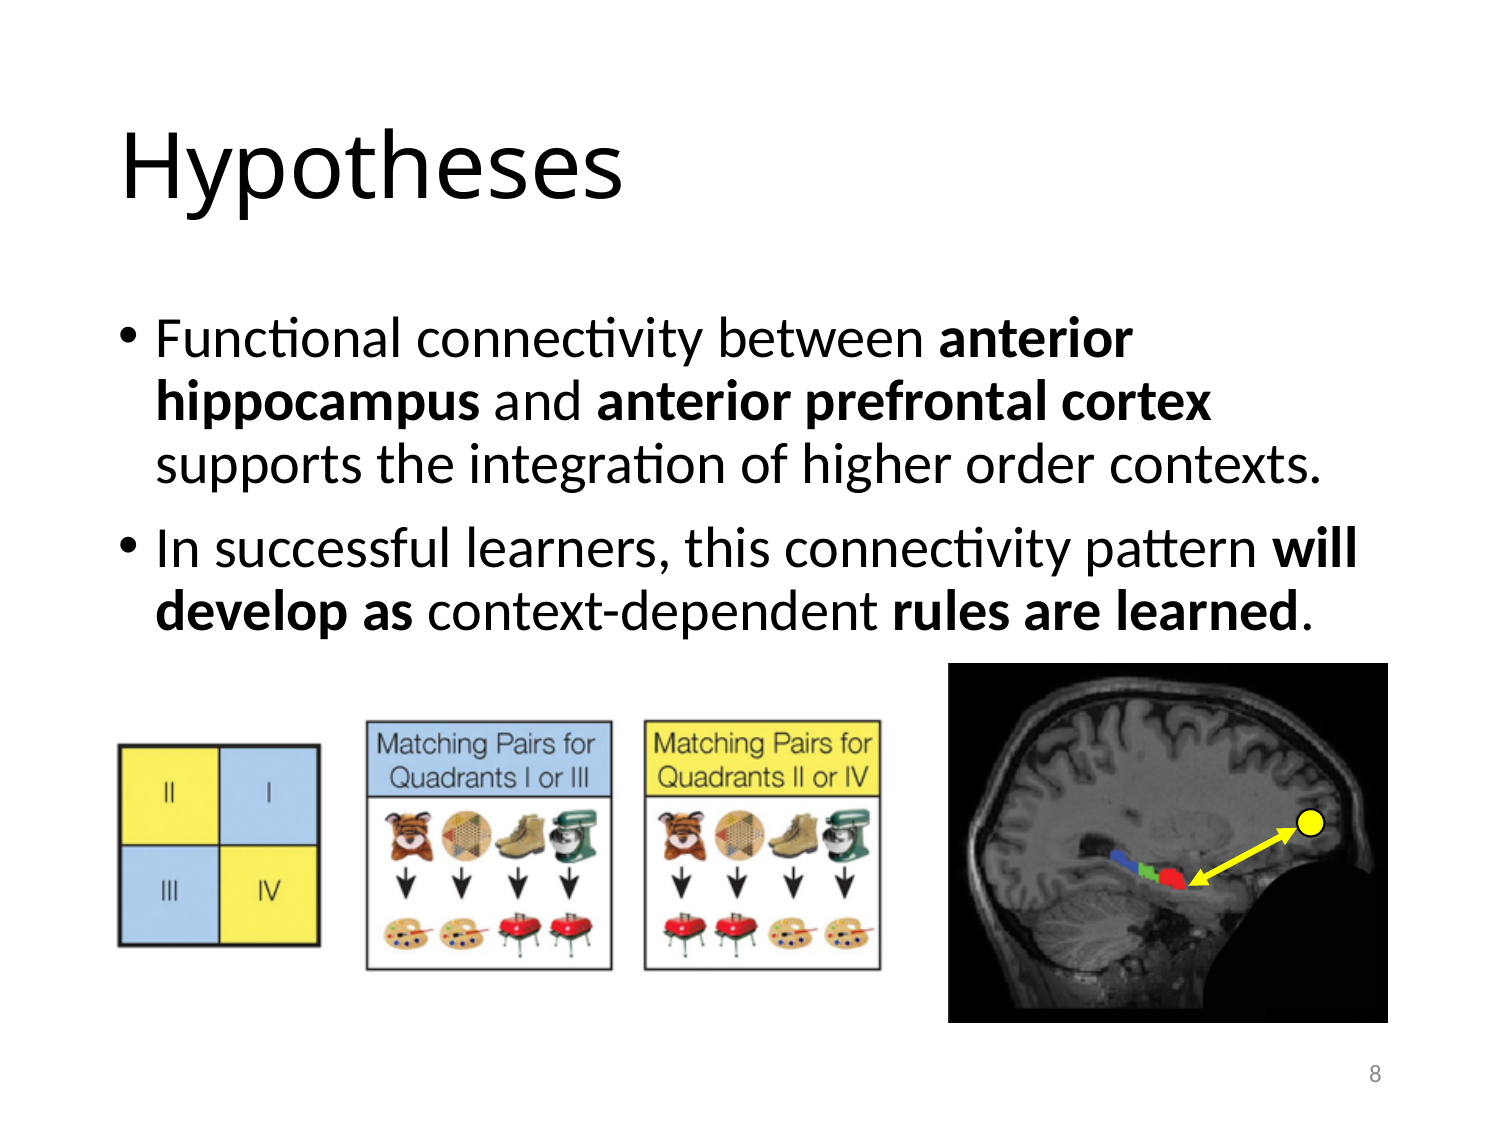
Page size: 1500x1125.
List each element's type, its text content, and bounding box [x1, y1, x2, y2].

list Functional connectivity between anterior hippocampus and anterior prefrontal cortex supports the integration of higher order contexts. In successful learners, this connectivity pattern will develop as context-dependent rules are learned. [103, 299, 1397, 1014]
title Hypotheses [103, 59, 1397, 278]
picture [948, 663, 1388, 1023]
picture [103, 714, 906, 983]
slide_number 8 [1059, 1042, 1397, 1103]
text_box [1188, 827, 1298, 886]
